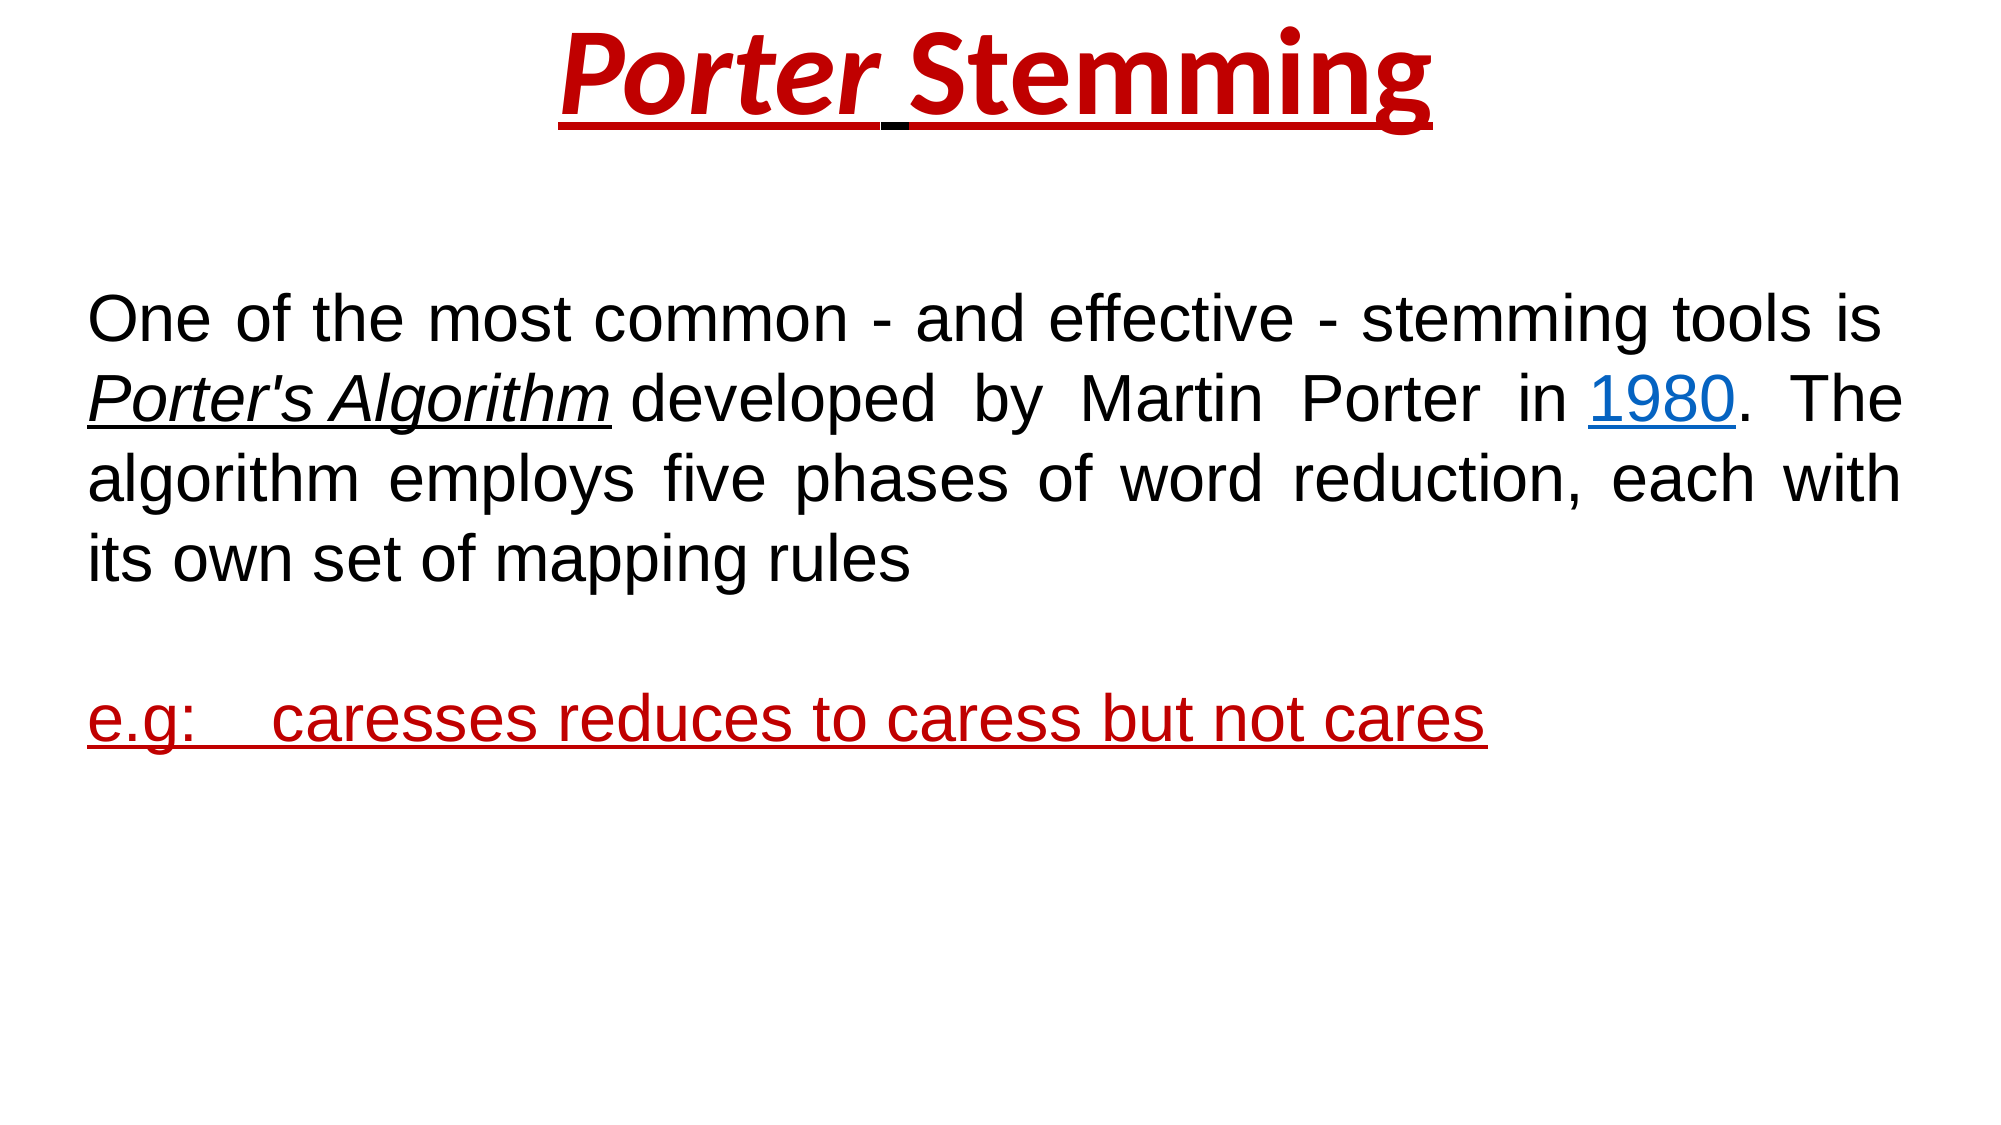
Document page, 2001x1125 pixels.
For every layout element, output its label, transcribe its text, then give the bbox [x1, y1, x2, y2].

title Porter Stemming [8, 39, 1983, 150]
text_box One of the most common - and effective - stemming tools is Porter's Algorithm developed by Martin Porter in 1980. The algorithm employs five phases of word reduction, each with its own set of mapping rules e.g: caresses reduces to caress but not cares [72, 259, 1920, 834]
